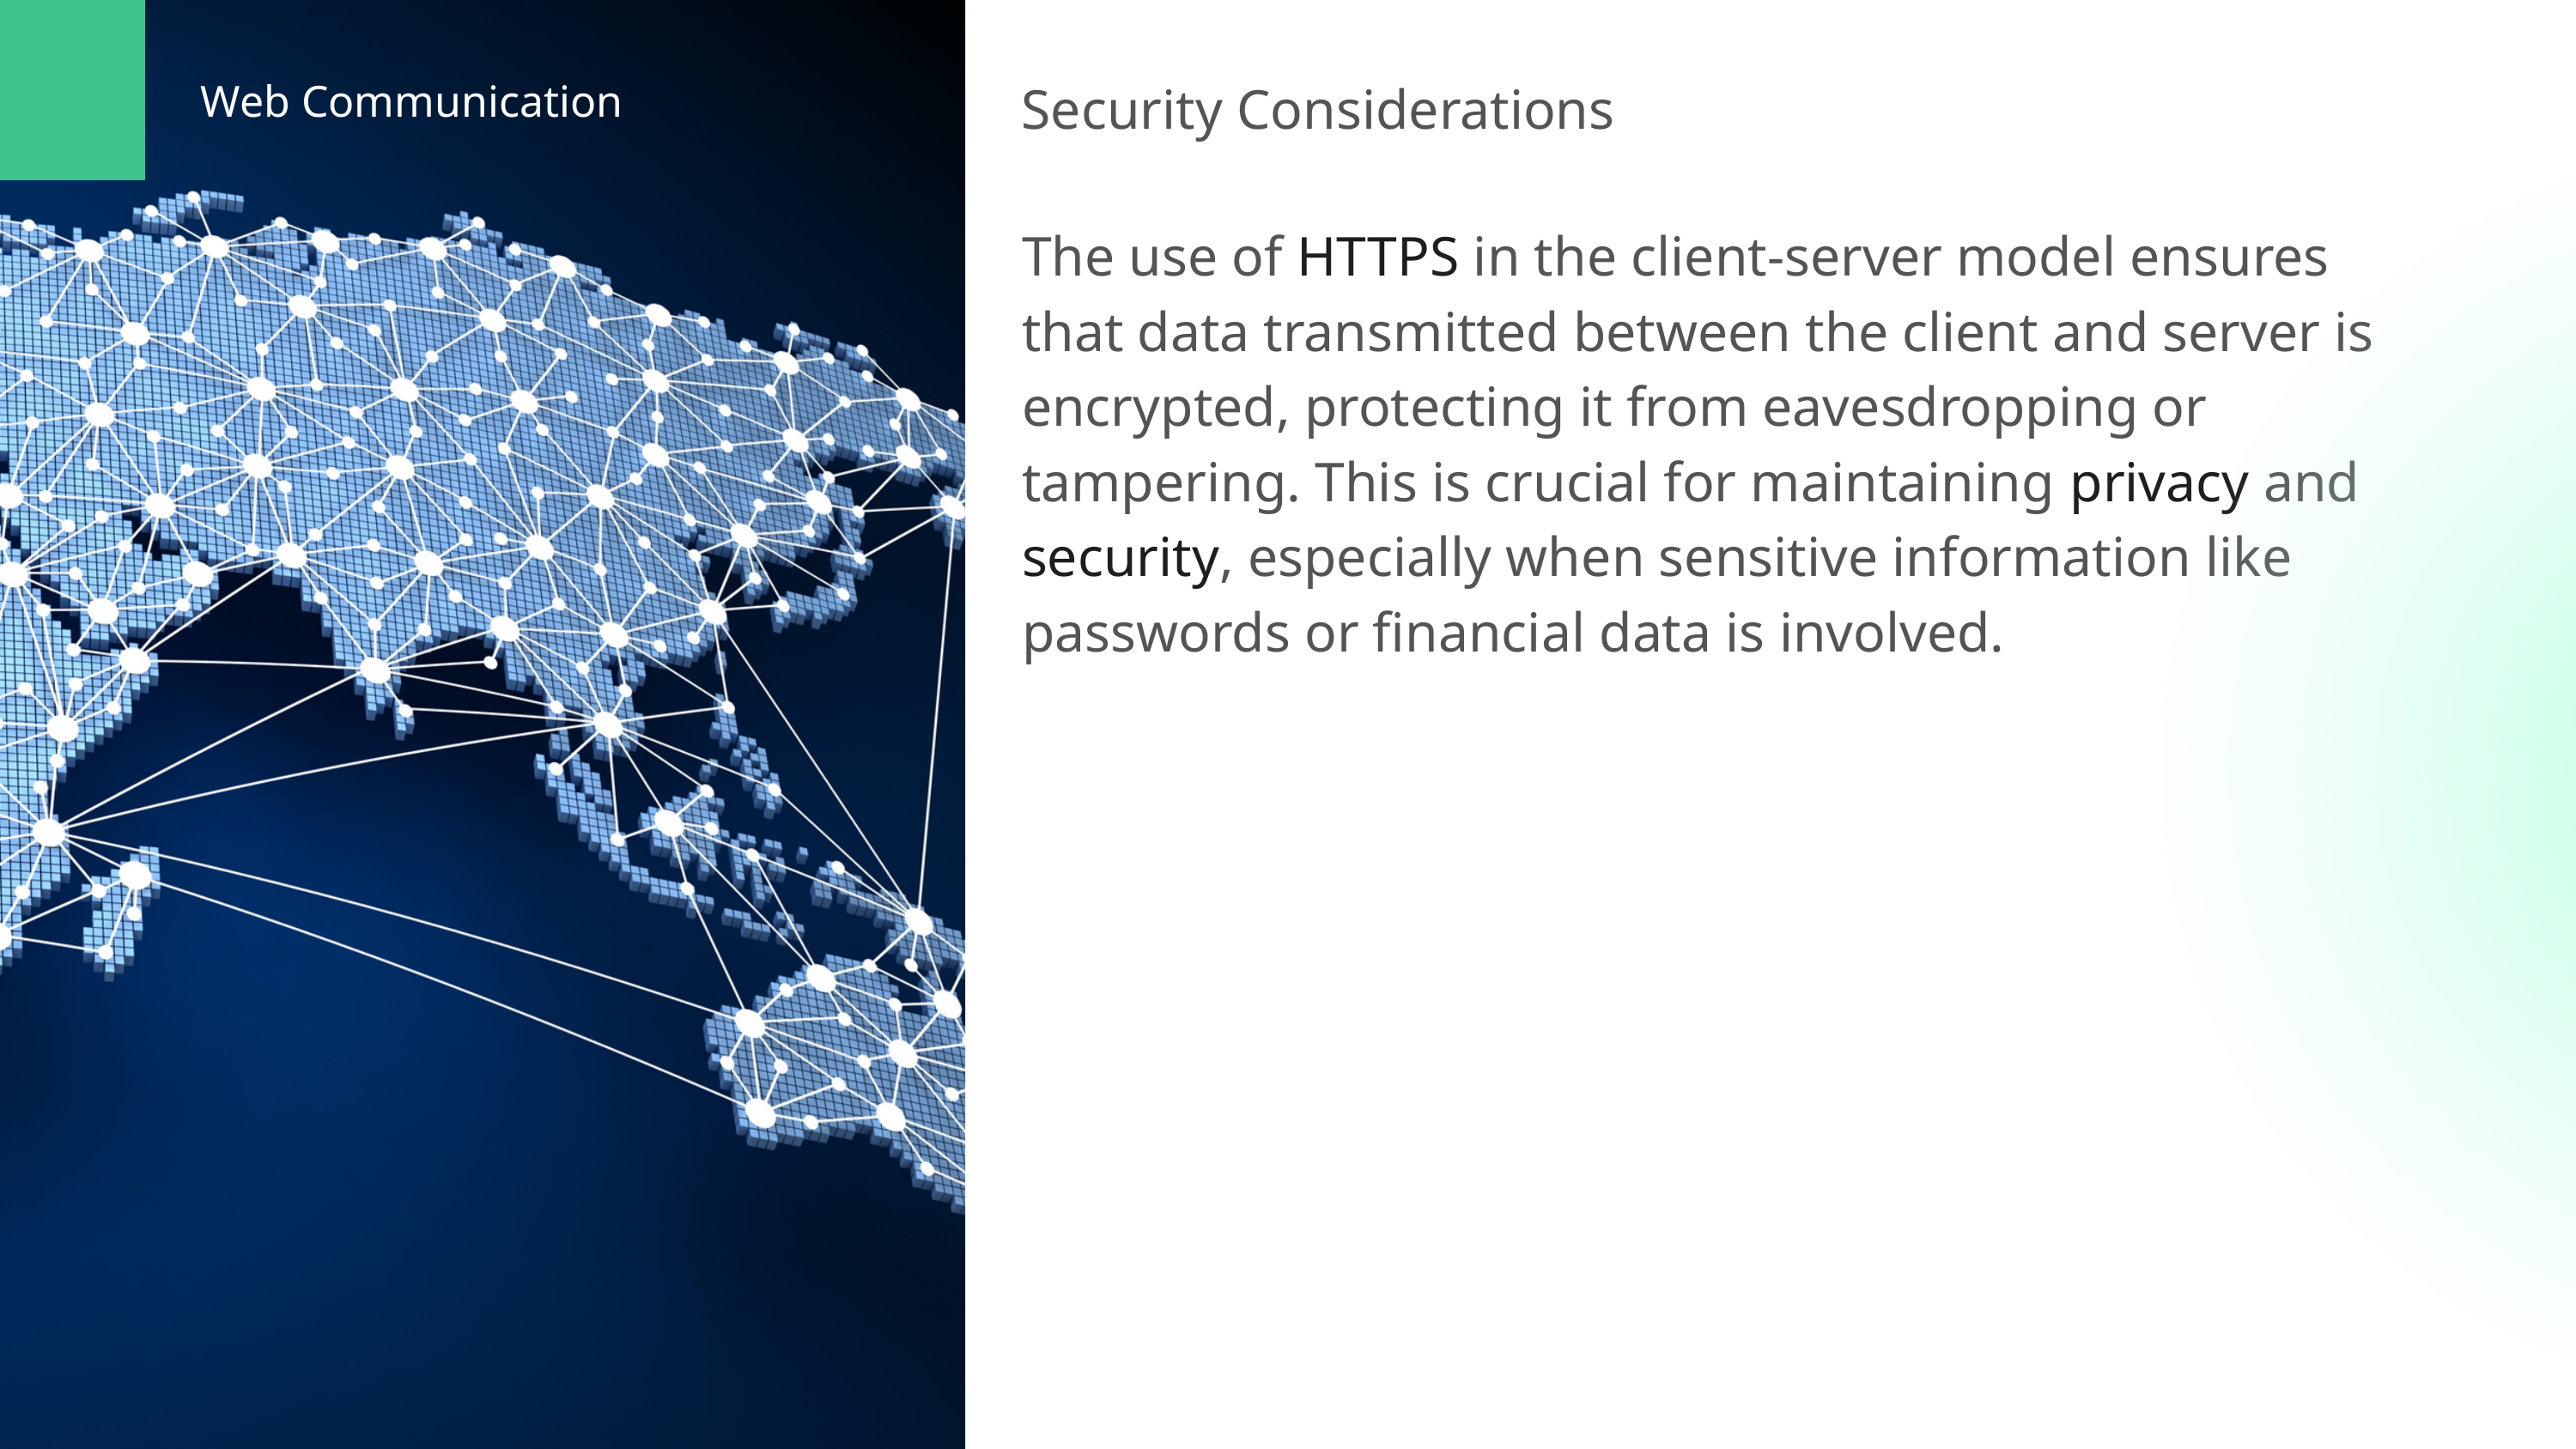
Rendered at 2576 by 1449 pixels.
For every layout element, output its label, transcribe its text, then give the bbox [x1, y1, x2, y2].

text_box Security Considerations [1021, 64, 1942, 140]
text_box Web Communication [200, 65, 715, 126]
text_box The use of HTTPS in the client-server model ensures that data transmitted between the client and server is encrypted, protecting it from eavesdropping or tampering. This is crucial for maintaining privacy and security, especially when sensitive information like passwords or financial data is involved. [1021, 211, 2146, 663]
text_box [0, 0, 145, 181]
text_box [2146, 124, 2576, 1416]
text_box [0, 0, 966, 1449]
